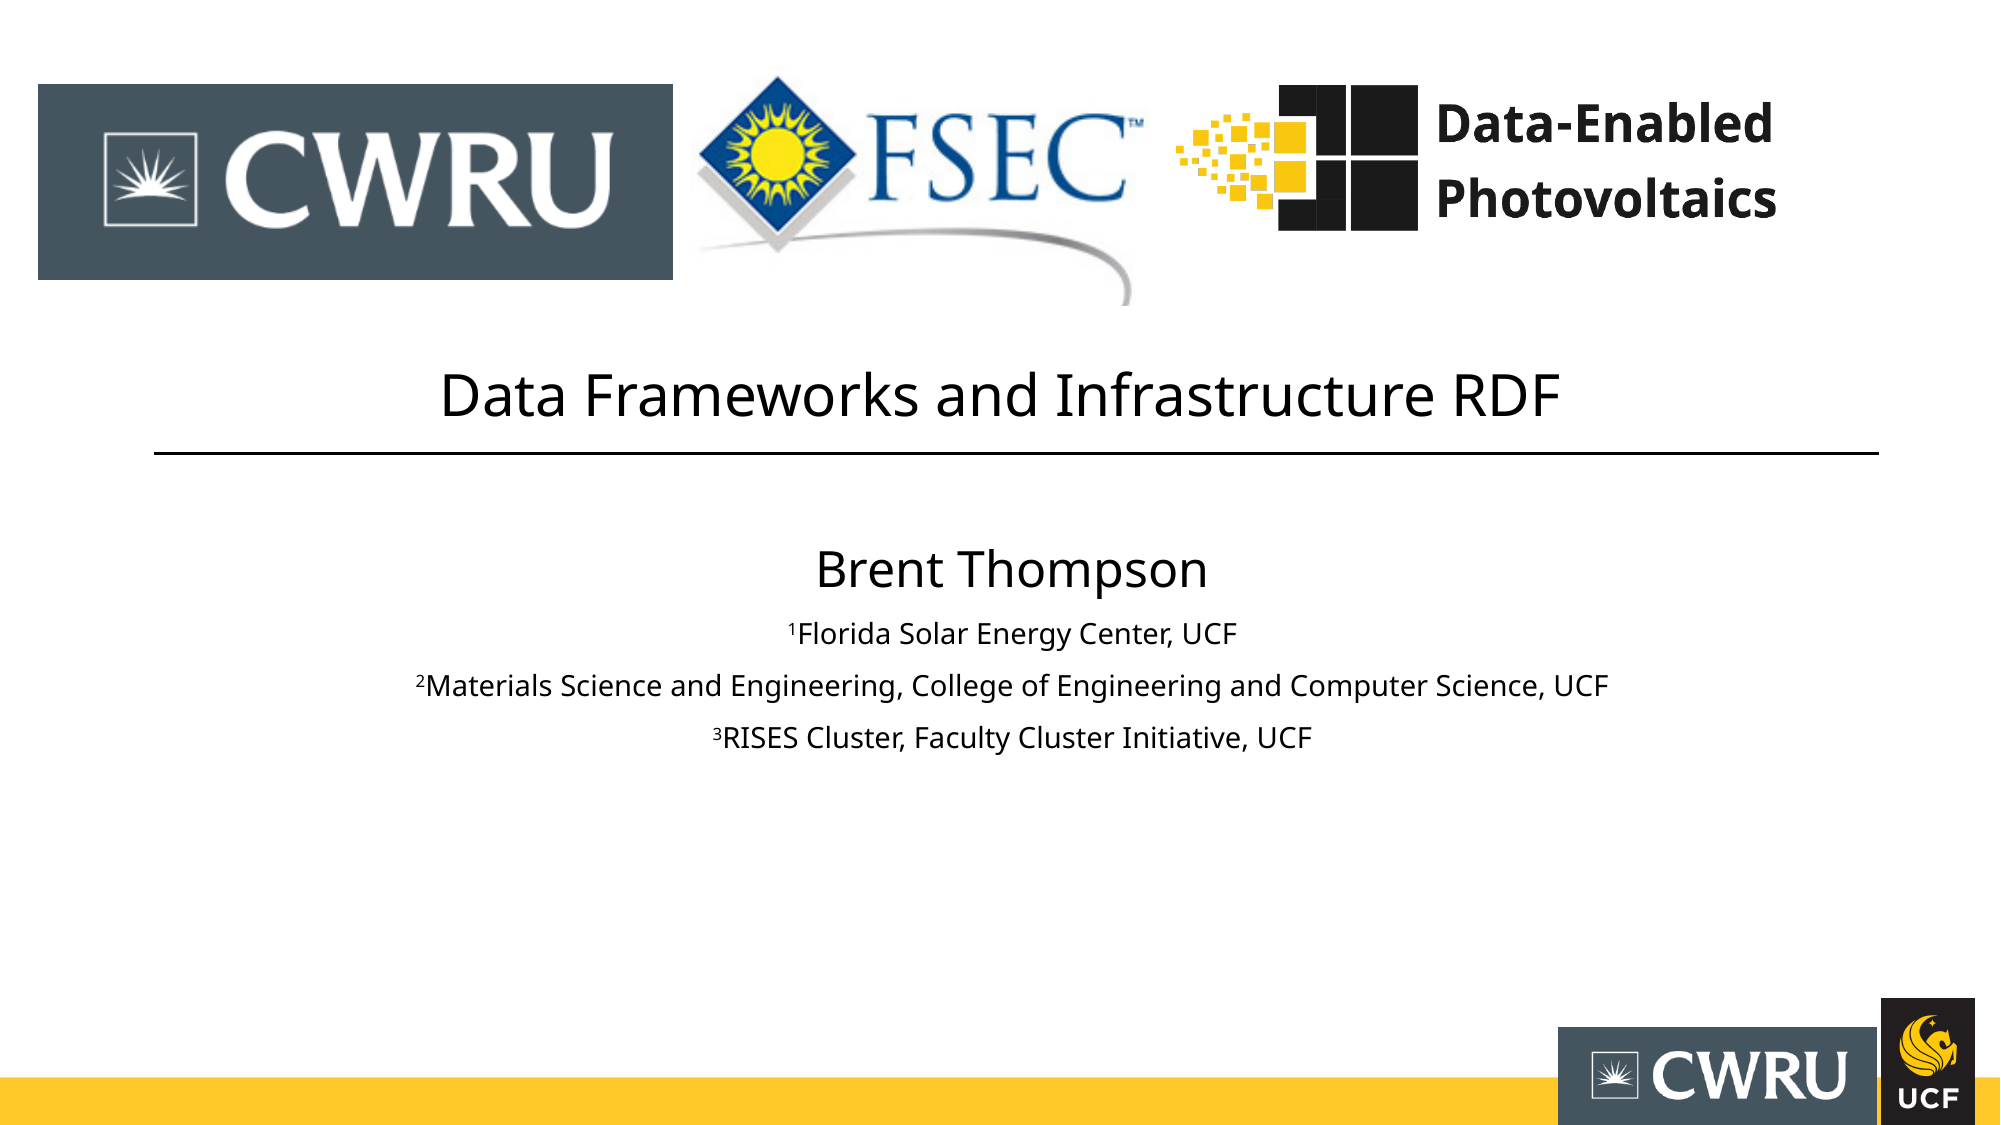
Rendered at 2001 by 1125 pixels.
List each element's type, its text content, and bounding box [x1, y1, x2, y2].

picture [1881, 998, 1975, 1125]
picture [1558, 1027, 1877, 1125]
title Data Frameworks and Infrastructure RDF [249, 282, 1750, 437]
picture [1175, 84, 1796, 237]
subtitle Brent Thompson 1Florida Solar Energy Center, UCF 2Materials Science and Engineering, College of Engineering and Computer Science, UCF 3RISES Cluster, Faculty Cluster Initiative, UCF [70, 455, 1955, 951]
picture [38, 79, 673, 280]
picture [690, 65, 1150, 307]
